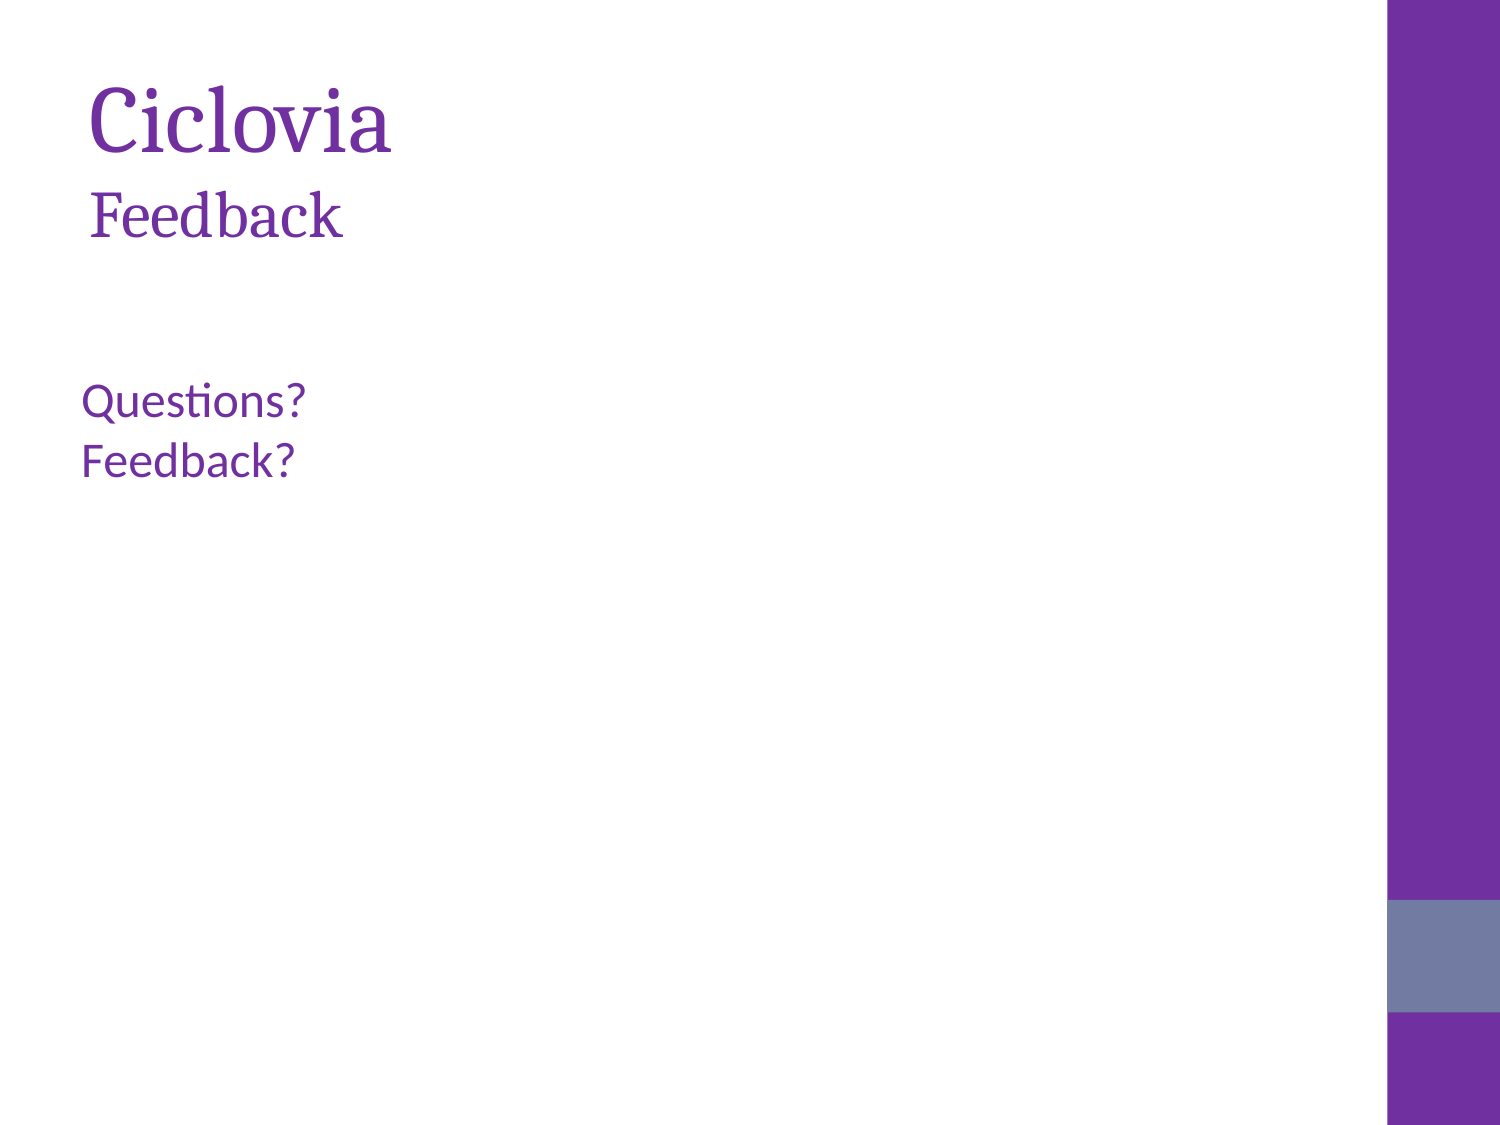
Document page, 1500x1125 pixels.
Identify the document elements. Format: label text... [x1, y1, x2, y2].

text_box Questions? Feedback? [66, 359, 1260, 436]
text_box Ciclovia Feedback [74, 45, 1325, 263]
